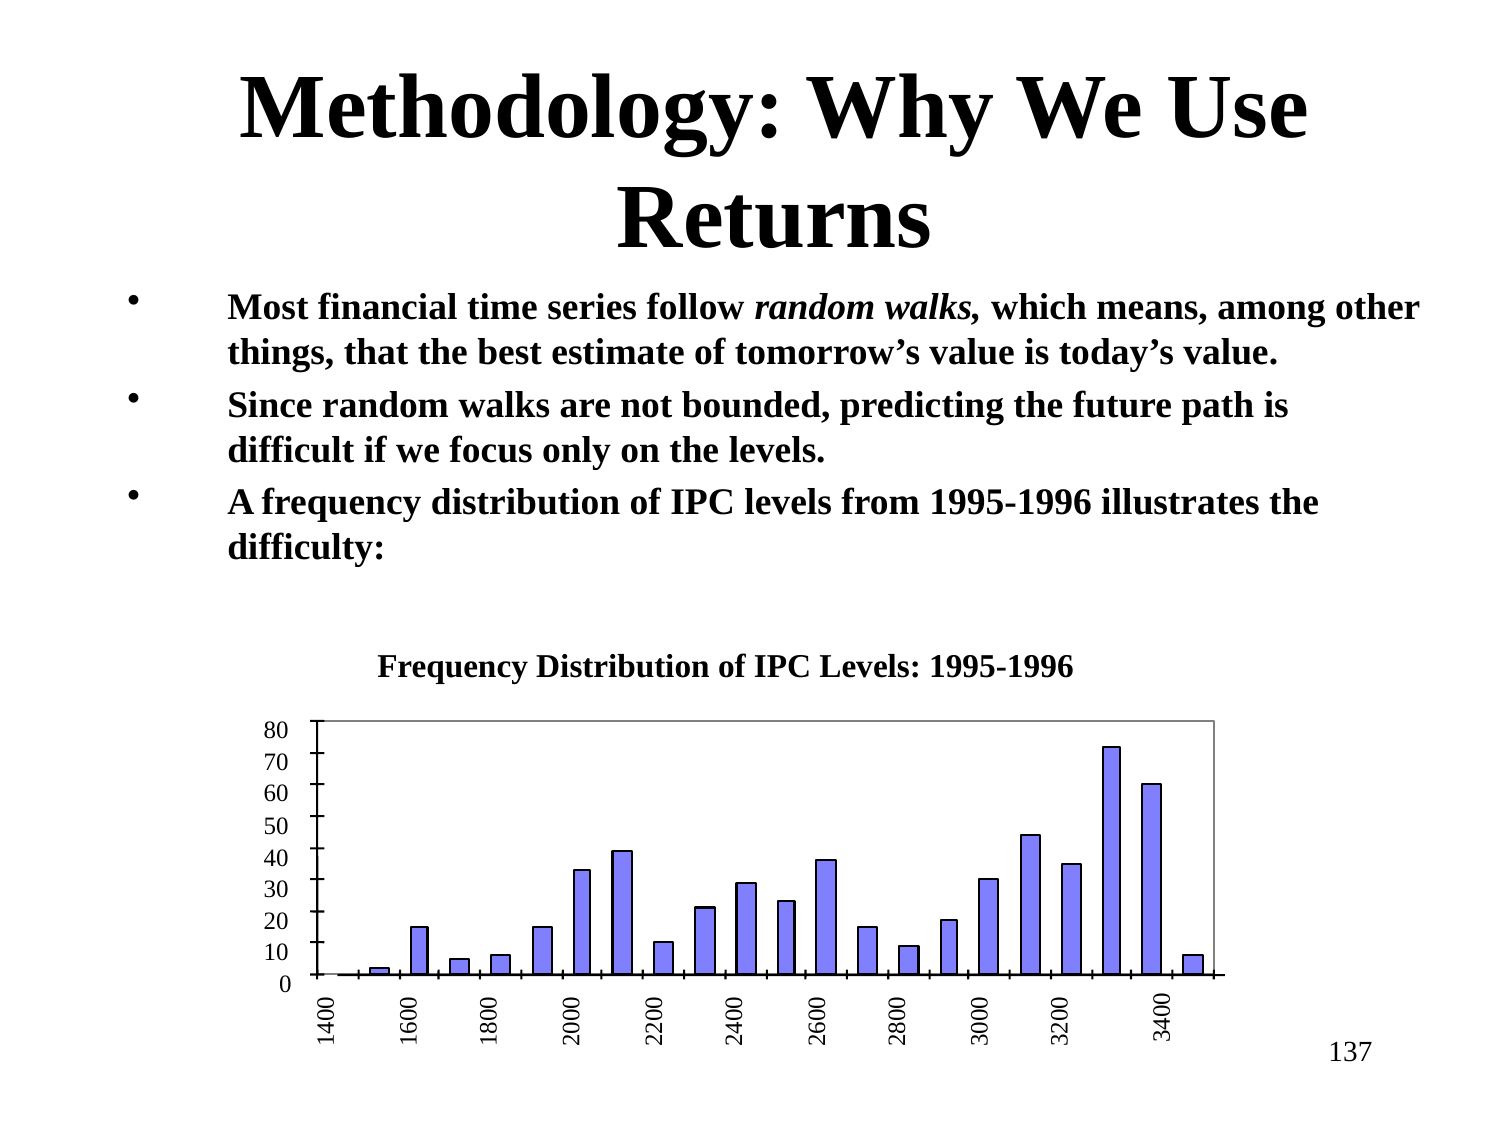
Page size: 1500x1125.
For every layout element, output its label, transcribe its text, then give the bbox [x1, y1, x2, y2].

text_box 2600 [792, 981, 838, 1062]
text_box [1020, 835, 1040, 975]
text_box [573, 870, 591, 975]
text_box 3000 [955, 981, 1000, 1062]
text_box 2000 [547, 981, 592, 1062]
slide_number 137 [1074, 1024, 1388, 1101]
text_box 1600 [384, 981, 429, 1062]
list Most financial time series follow random walks, which means, among other things, that the best estimate of tomorrow’s value is today’s value. Since random walks are not bounded, predicting the future path is difficult if we focus only on the levels. A frequency distribution of IPC levels from 1995-1996 illustrates the difficulty: [112, 274, 1438, 601]
text_box [899, 946, 919, 975]
text_box 2200 [629, 981, 675, 1062]
text_box 50 [248, 814, 304, 847]
text_box 0 [264, 959, 307, 1005]
text_box [411, 926, 428, 975]
text_box [1183, 955, 1203, 975]
text_box [777, 901, 795, 975]
text_box 80 [248, 706, 304, 751]
text_box 3200 [1035, 981, 1080, 1062]
text_box [695, 907, 715, 975]
text_box 1800 [464, 981, 509, 1062]
text_box [857, 926, 878, 975]
text_box 10 [248, 942, 304, 973]
text_box [449, 959, 470, 975]
text_box 20 [248, 910, 304, 942]
text_box 1400 [301, 981, 346, 1062]
text_box [940, 920, 958, 975]
text_box [653, 942, 674, 975]
text_box Frequency Distribution of IPC Levels: 1995-1996 [362, 637, 1092, 692]
text_box [491, 955, 511, 975]
text_box [612, 851, 632, 975]
text_box [1061, 863, 1082, 975]
text_box [1141, 784, 1162, 975]
text_box [369, 967, 390, 975]
text_box 40 [248, 847, 304, 879]
text_box [816, 859, 836, 975]
text_box [1103, 746, 1120, 975]
text_box 3400 [1137, 977, 1182, 1058]
title Methodology: Why We Use Returns [137, 62, 1413, 251]
text_box [532, 926, 552, 975]
text_box 30 [248, 879, 304, 910]
text_box 60 [248, 783, 304, 814]
text_box 2800 [872, 981, 918, 1062]
text_box [318, 720, 1214, 975]
text_box 2400 [709, 981, 755, 1062]
text_box [979, 879, 999, 975]
text_box [736, 882, 756, 975]
text_box 70 [248, 751, 304, 783]
